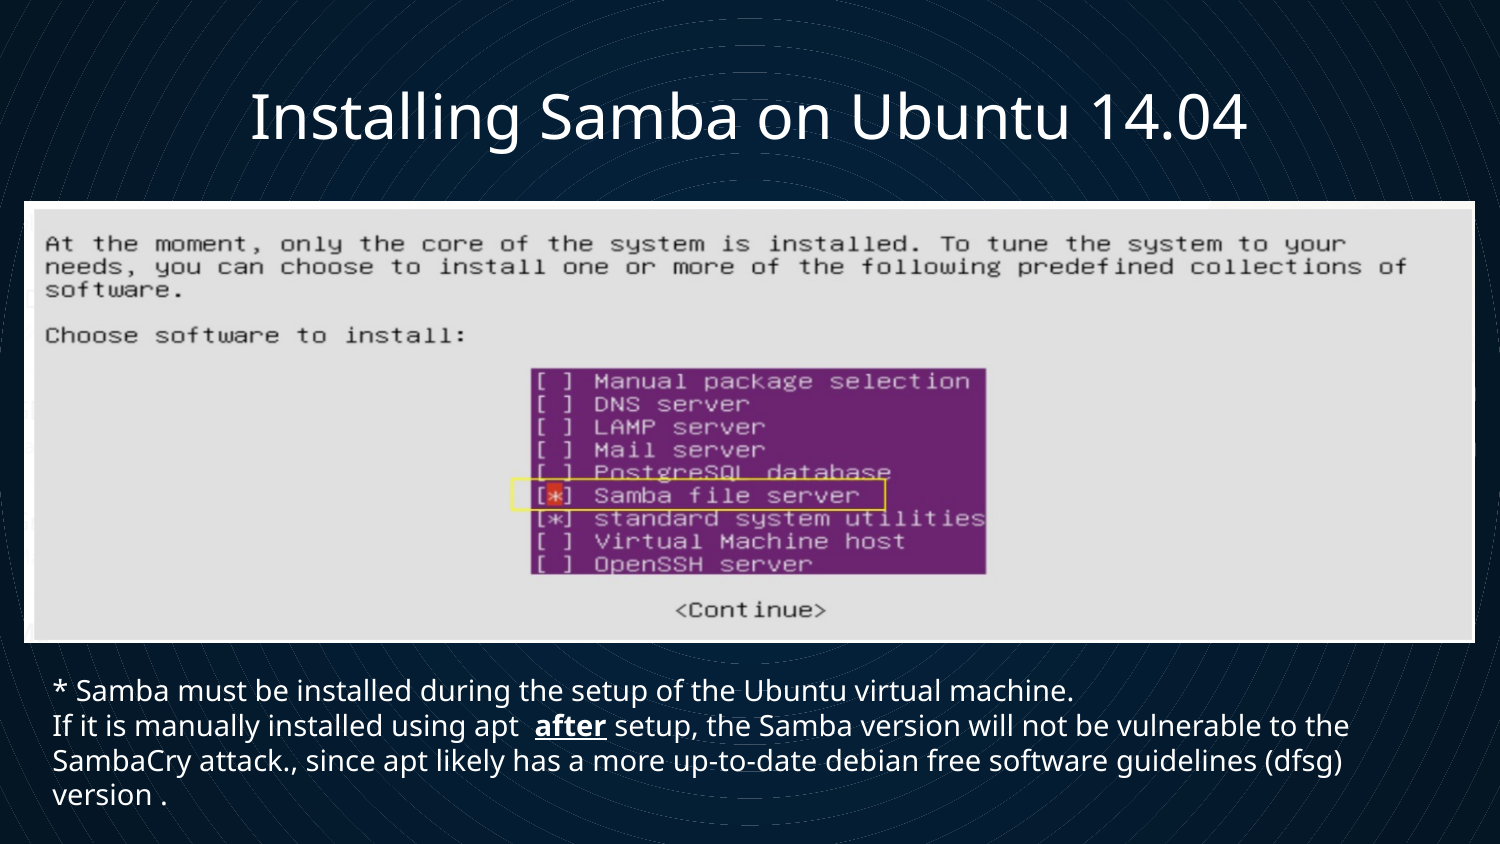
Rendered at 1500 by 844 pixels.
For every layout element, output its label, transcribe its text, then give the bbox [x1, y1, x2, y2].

text_box * Samba must be installed during the setup of the Ubuntu virtual machine. If it is manually installed using apt after setup, the Samba version will not be vulnerable to the SambaCry attack., since apt likely has a more up-to-date debian free software guidelines (dfsg) version . [37, 656, 1449, 827]
picture [24, 201, 1476, 643]
title Installing Samba on Ubuntu 14.04 [51, 67, 1449, 168]
